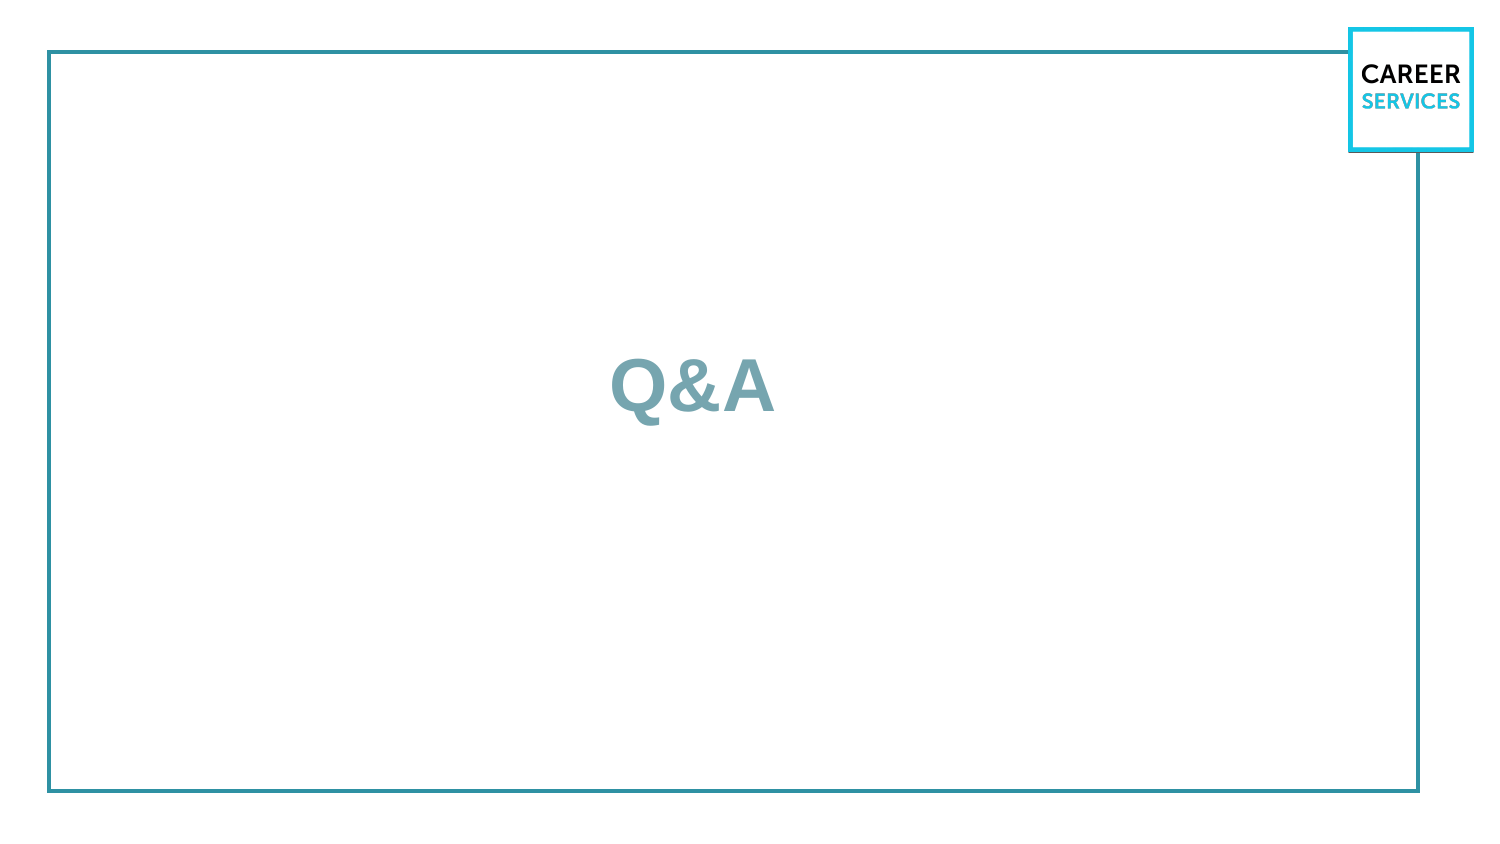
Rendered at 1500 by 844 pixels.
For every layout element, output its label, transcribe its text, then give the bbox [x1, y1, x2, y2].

text_box [49, 52, 1419, 792]
text_box Q&A [120, 91, 1284, 702]
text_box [1348, 27, 1474, 153]
